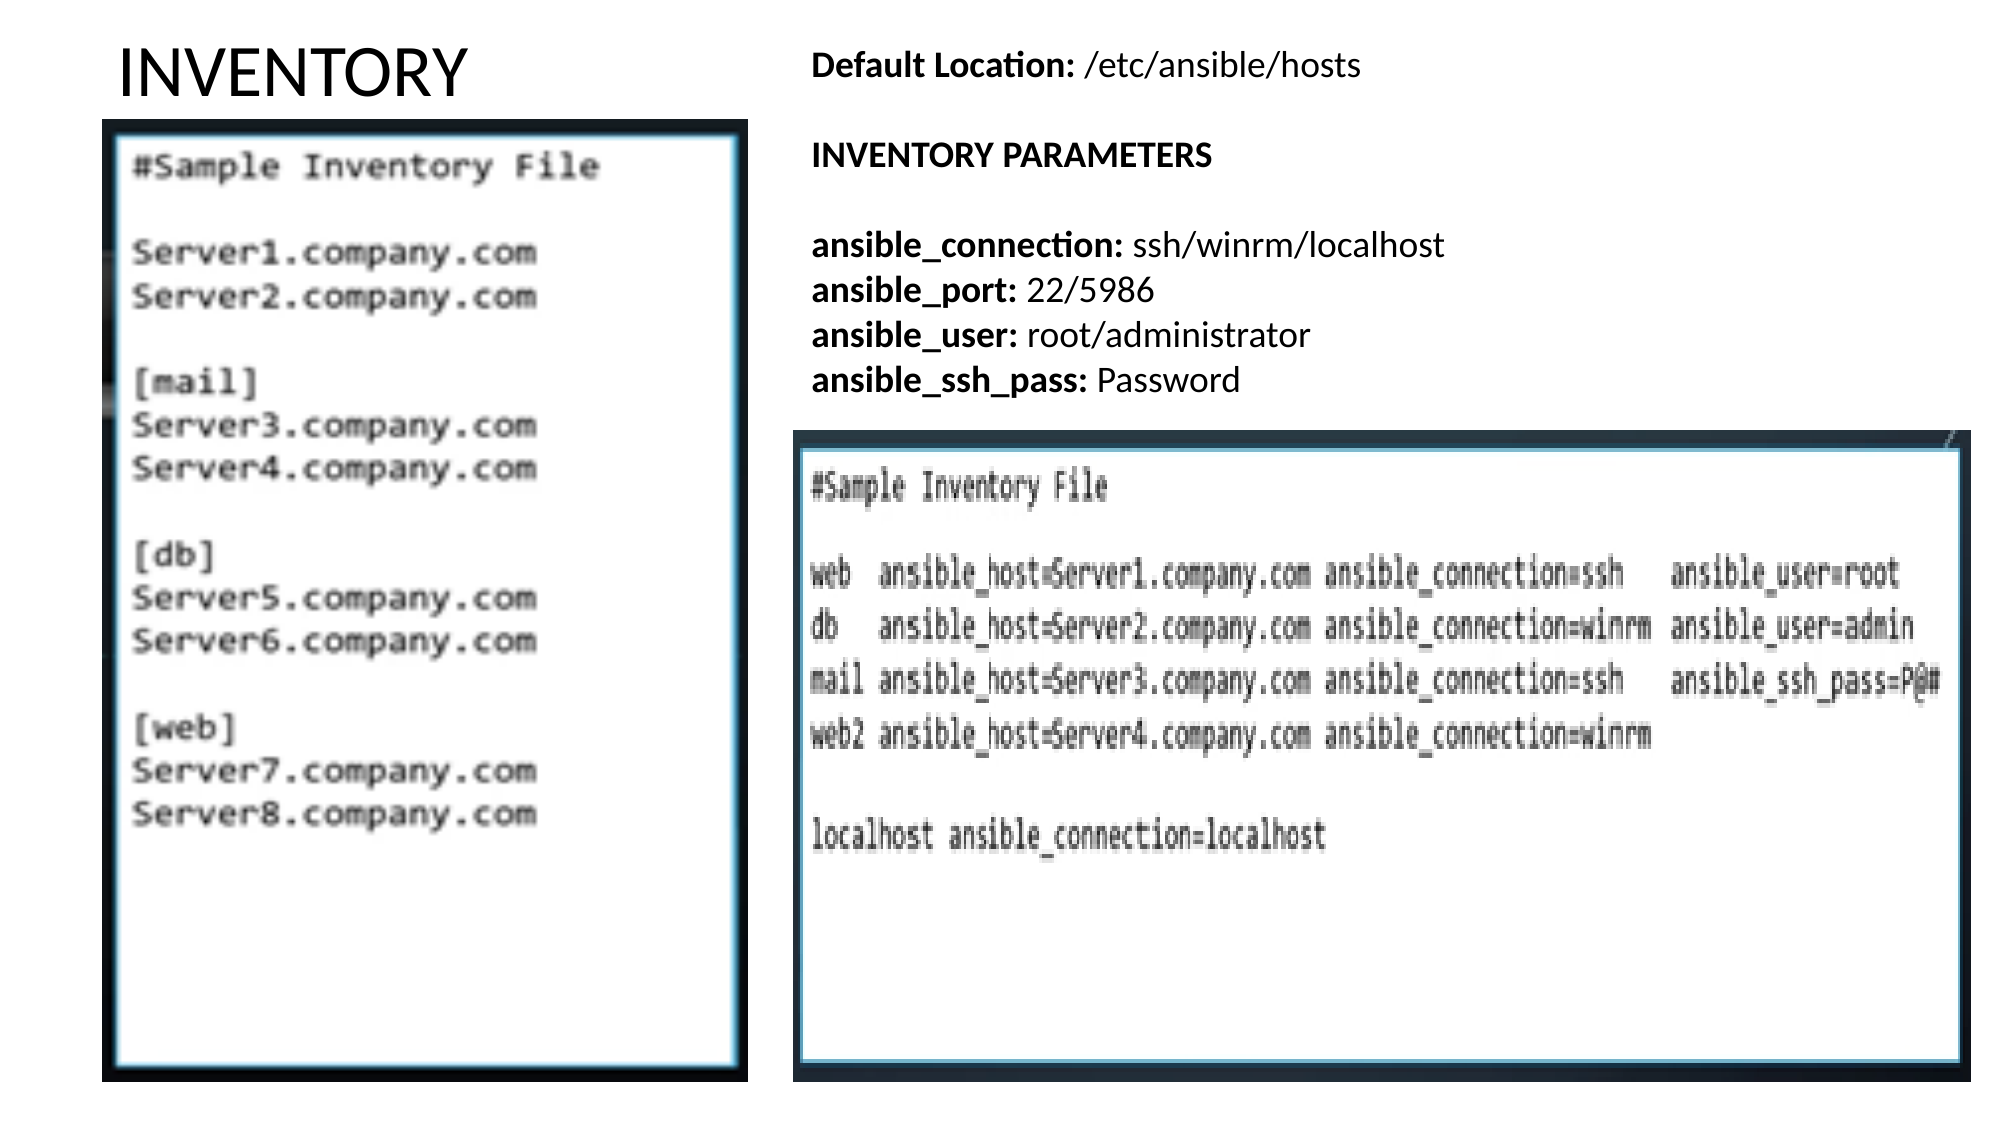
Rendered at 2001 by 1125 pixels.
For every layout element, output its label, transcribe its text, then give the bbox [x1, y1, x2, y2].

text_box Default Location: /etc/ansible/hosts INVENTORY PARAMETERS ansible_connection: ssh/winrm/localhost ansible_port: 22/5986 ansible_user: root/administrator ansible_ssh_pass: Password [796, 32, 1461, 408]
text_box INVENTORY [102, 24, 1355, 120]
picture [793, 430, 1971, 1082]
picture [102, 119, 748, 1082]
